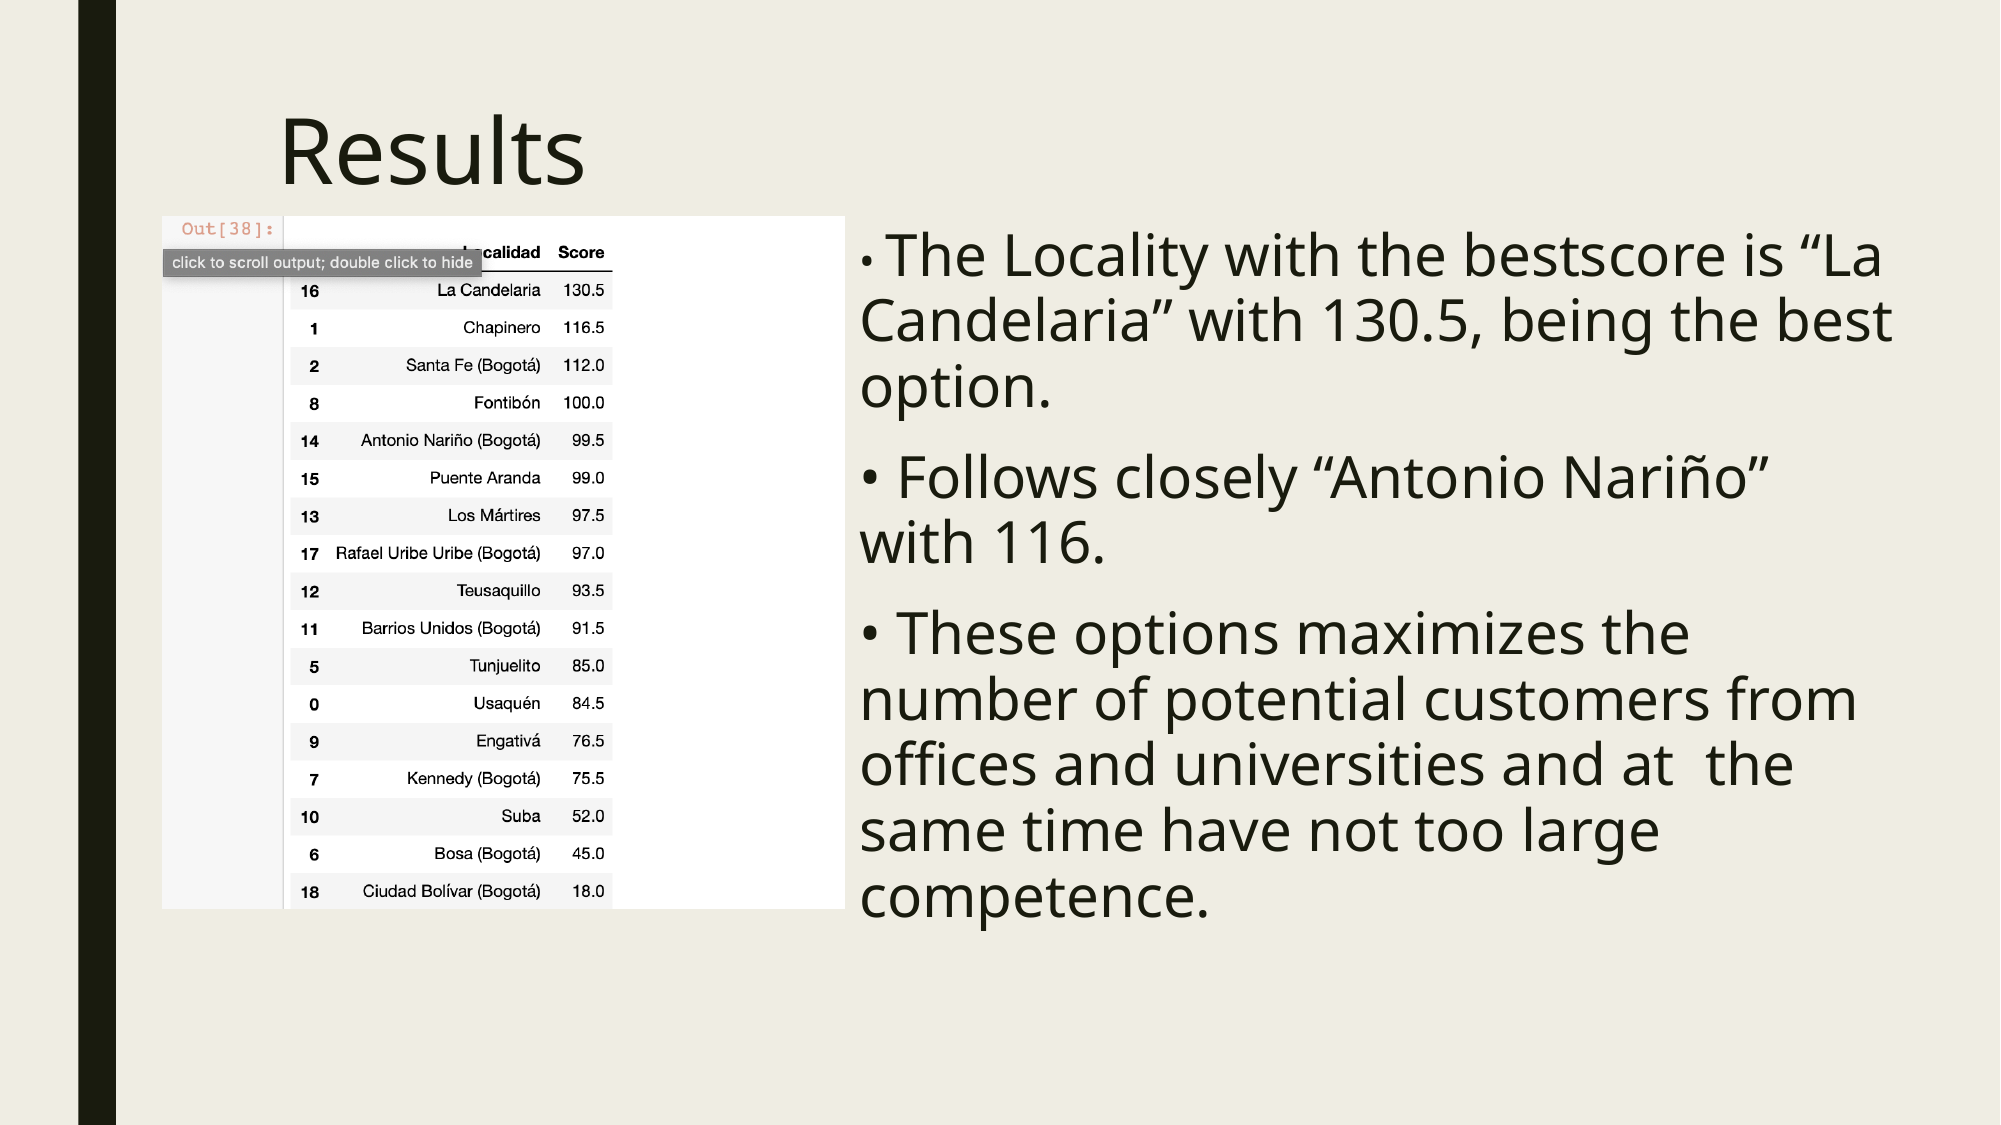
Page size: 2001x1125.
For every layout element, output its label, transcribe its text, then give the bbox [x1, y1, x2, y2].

list ﻿• The Locality with the bestscore is “La Candelaria” with 130.5, being the best option. • Follows closely “Antonio Nariño” with 116. • These options maximizes the number of potential customers from offices and universities and at the same time have not too large competence. [844, 216, 1915, 1027]
picture [162, 215, 845, 909]
title Results [262, 98, 1838, 216]
